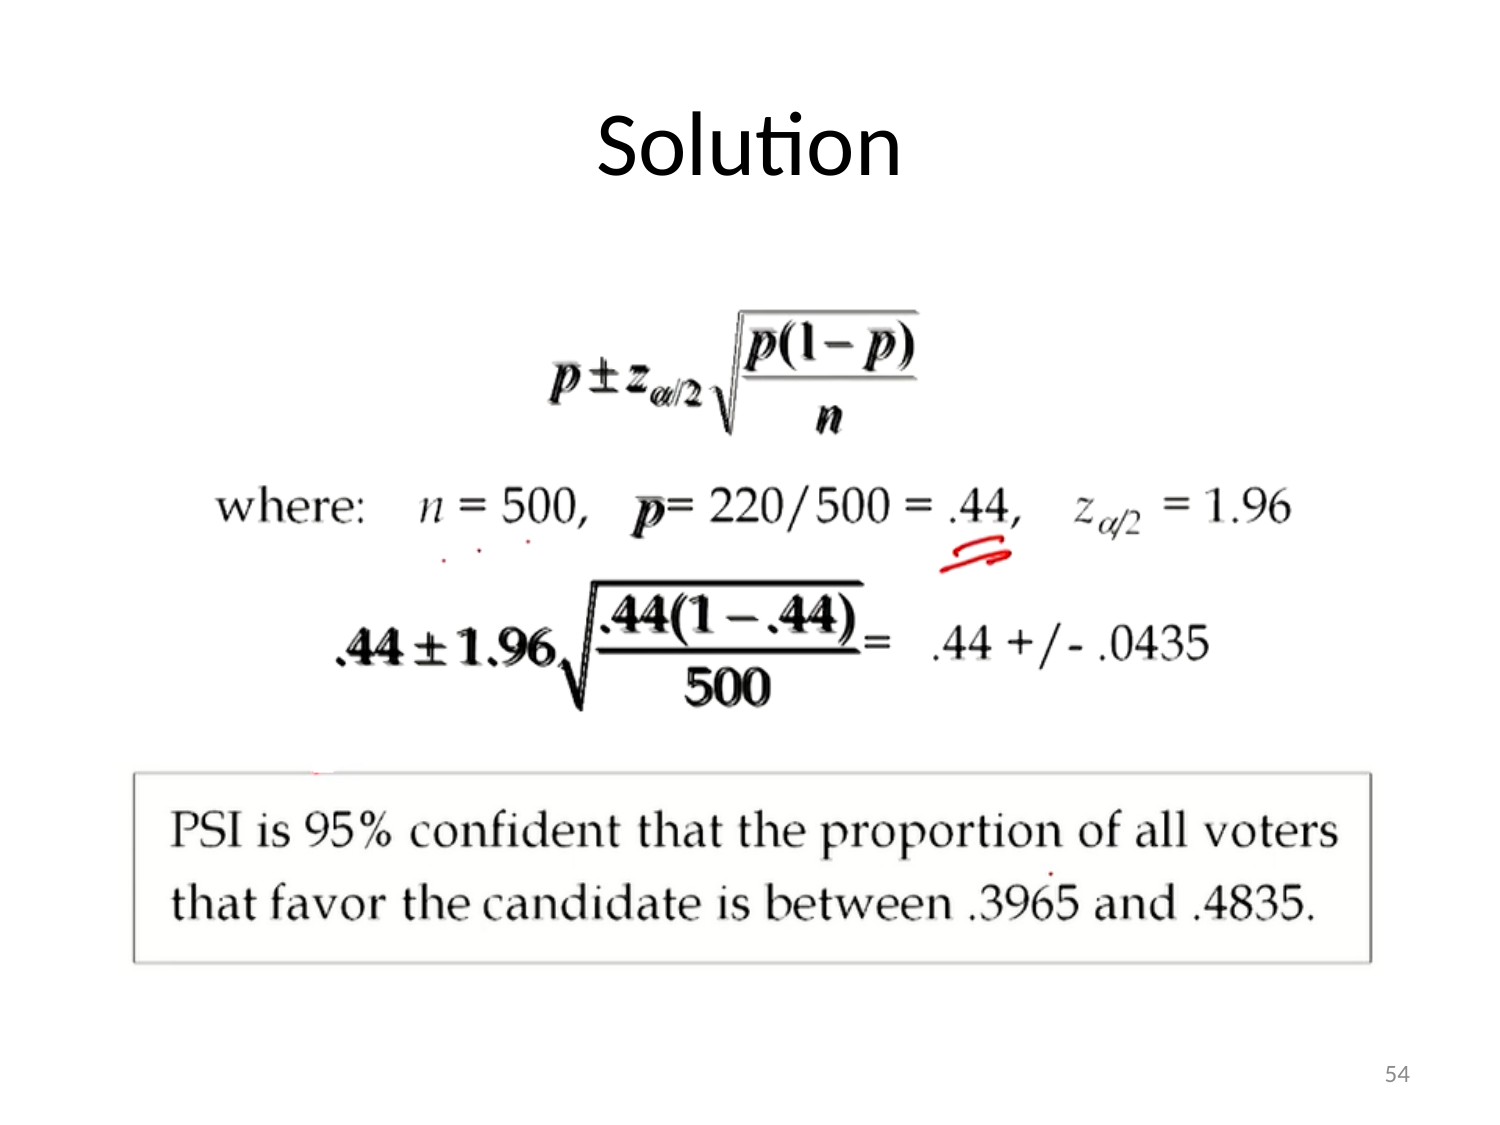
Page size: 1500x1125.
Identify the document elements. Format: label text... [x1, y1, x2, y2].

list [191, 299, 1309, 721]
picture [118, 762, 1382, 976]
title Solution [75, 45, 1425, 233]
slide_number 54 [1074, 1042, 1425, 1103]
